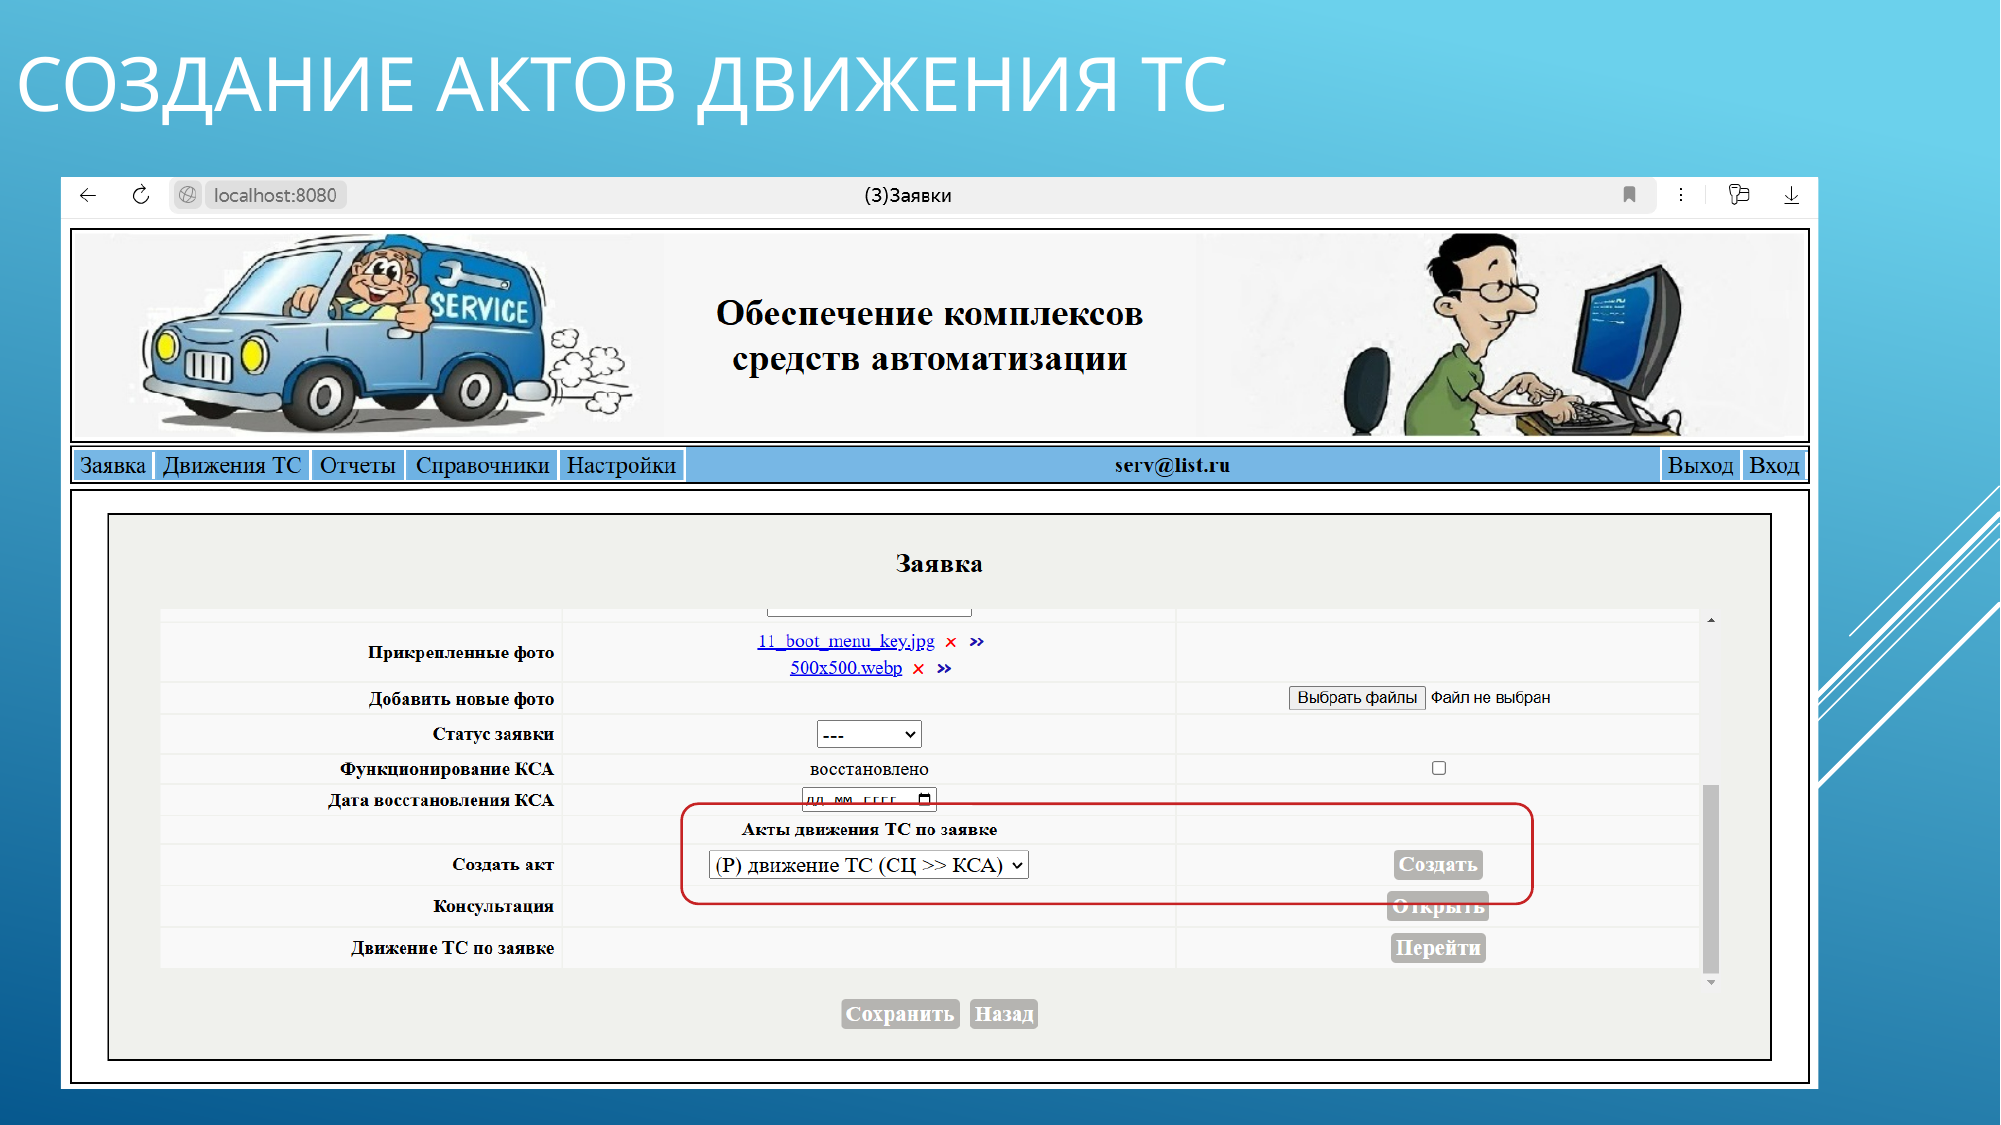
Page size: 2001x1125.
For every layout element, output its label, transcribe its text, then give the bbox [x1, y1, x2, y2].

picture [60, 177, 1819, 1089]
title Создание актов движения ТС [0, 0, 1505, 163]
